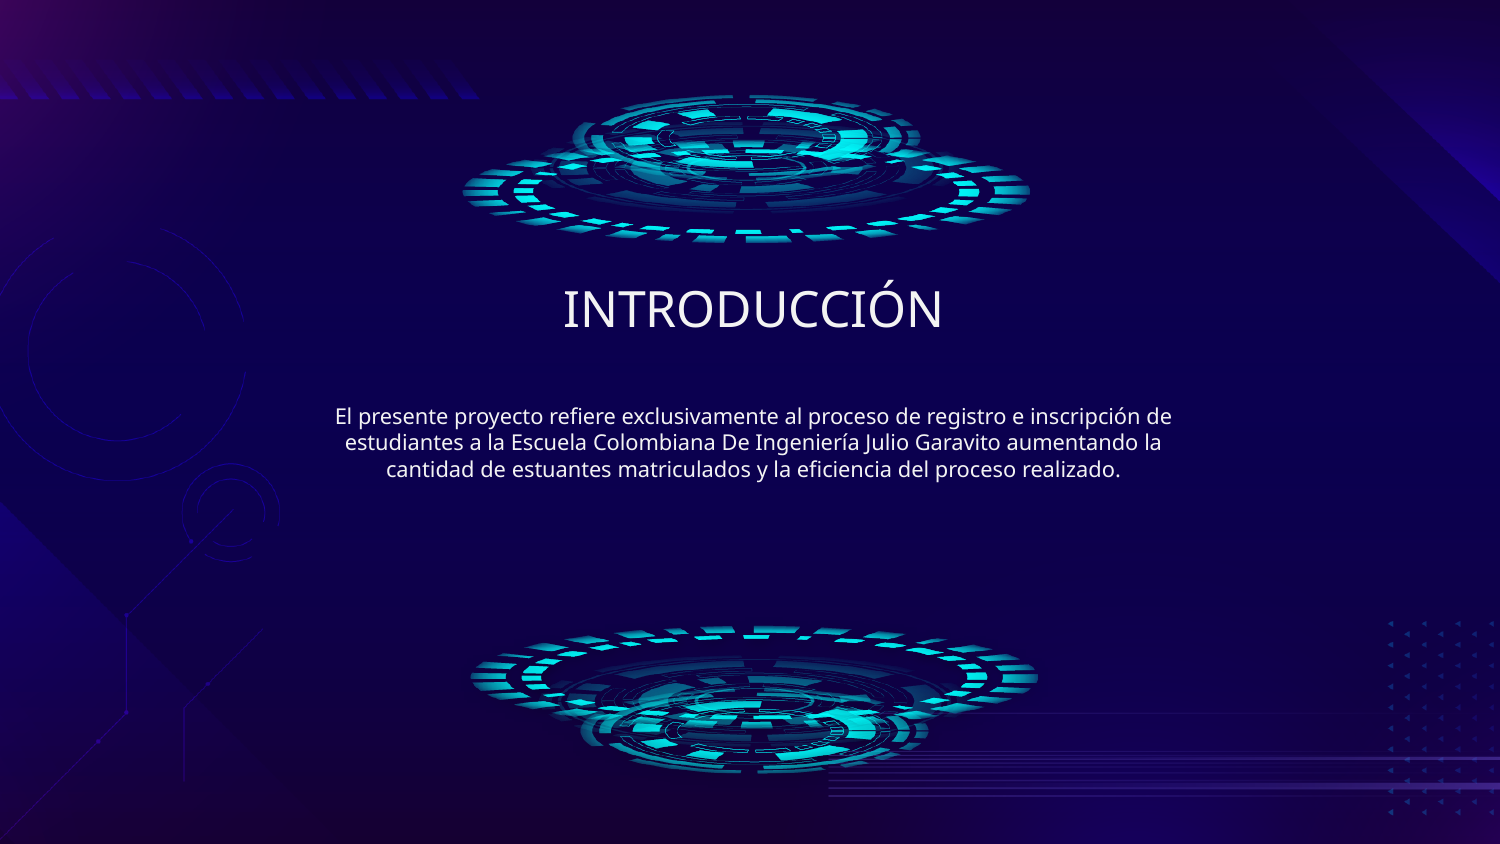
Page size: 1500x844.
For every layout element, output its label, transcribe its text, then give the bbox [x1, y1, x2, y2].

subtitle El presente proyecto refiere exclusivamente al proceso de registro e inscripción de estudiantes a la Escuela Colombiana De Ingeniería Julio Garavito aumentando la cantidad de estuantes matriculados y la eficiencia del proceso realizado. [307, 346, 1201, 538]
title INTRODUCCIÓN [520, 317, 988, 382]
picture [0, 0, 1500, 844]
